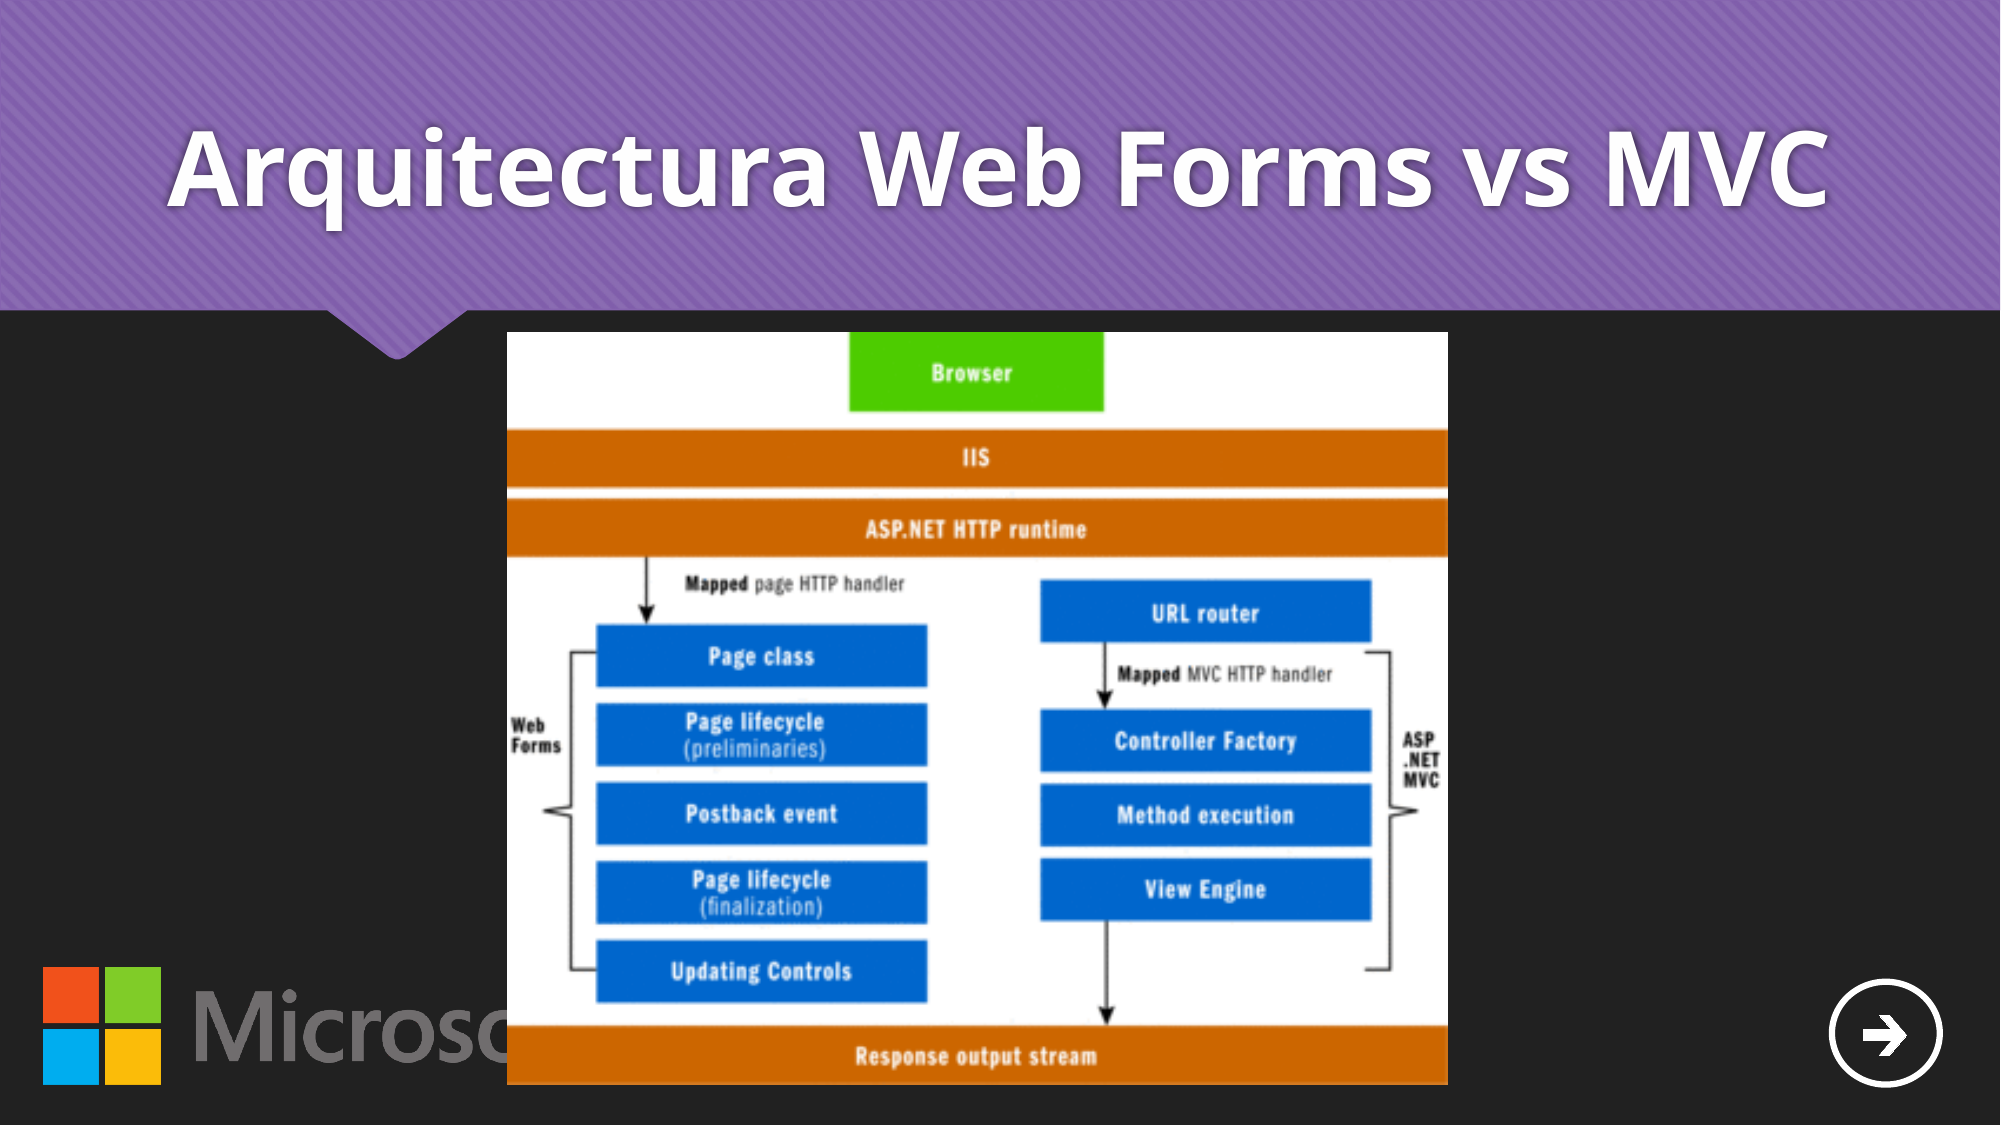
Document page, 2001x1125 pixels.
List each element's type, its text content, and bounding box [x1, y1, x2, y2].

text_box [1830, 980, 1942, 1086]
title Arquitectura Web Forms vs MVC [132, 75, 1868, 236]
picture [42, 332, 1448, 1085]
text_box [1863, 1015, 1907, 1056]
